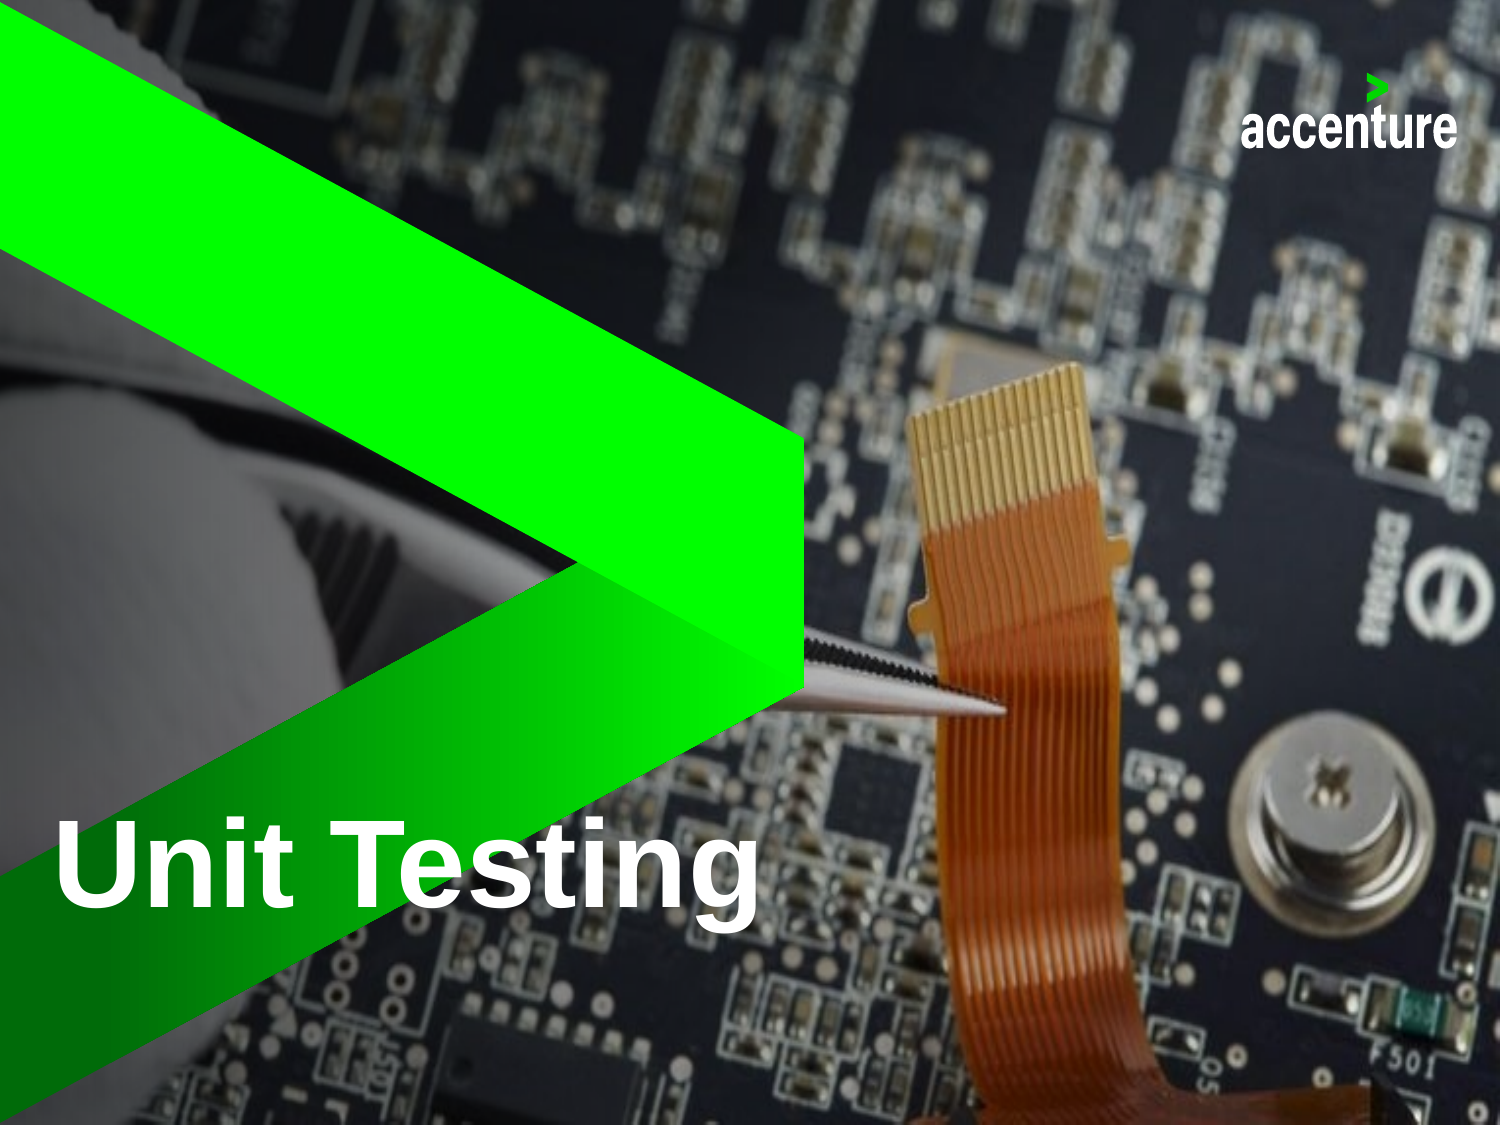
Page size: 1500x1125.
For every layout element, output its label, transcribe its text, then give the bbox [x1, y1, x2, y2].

picture [0, 0, 1500, 1125]
picture [0, 250, 577, 875]
text_box Unit Testing [37, 774, 802, 940]
